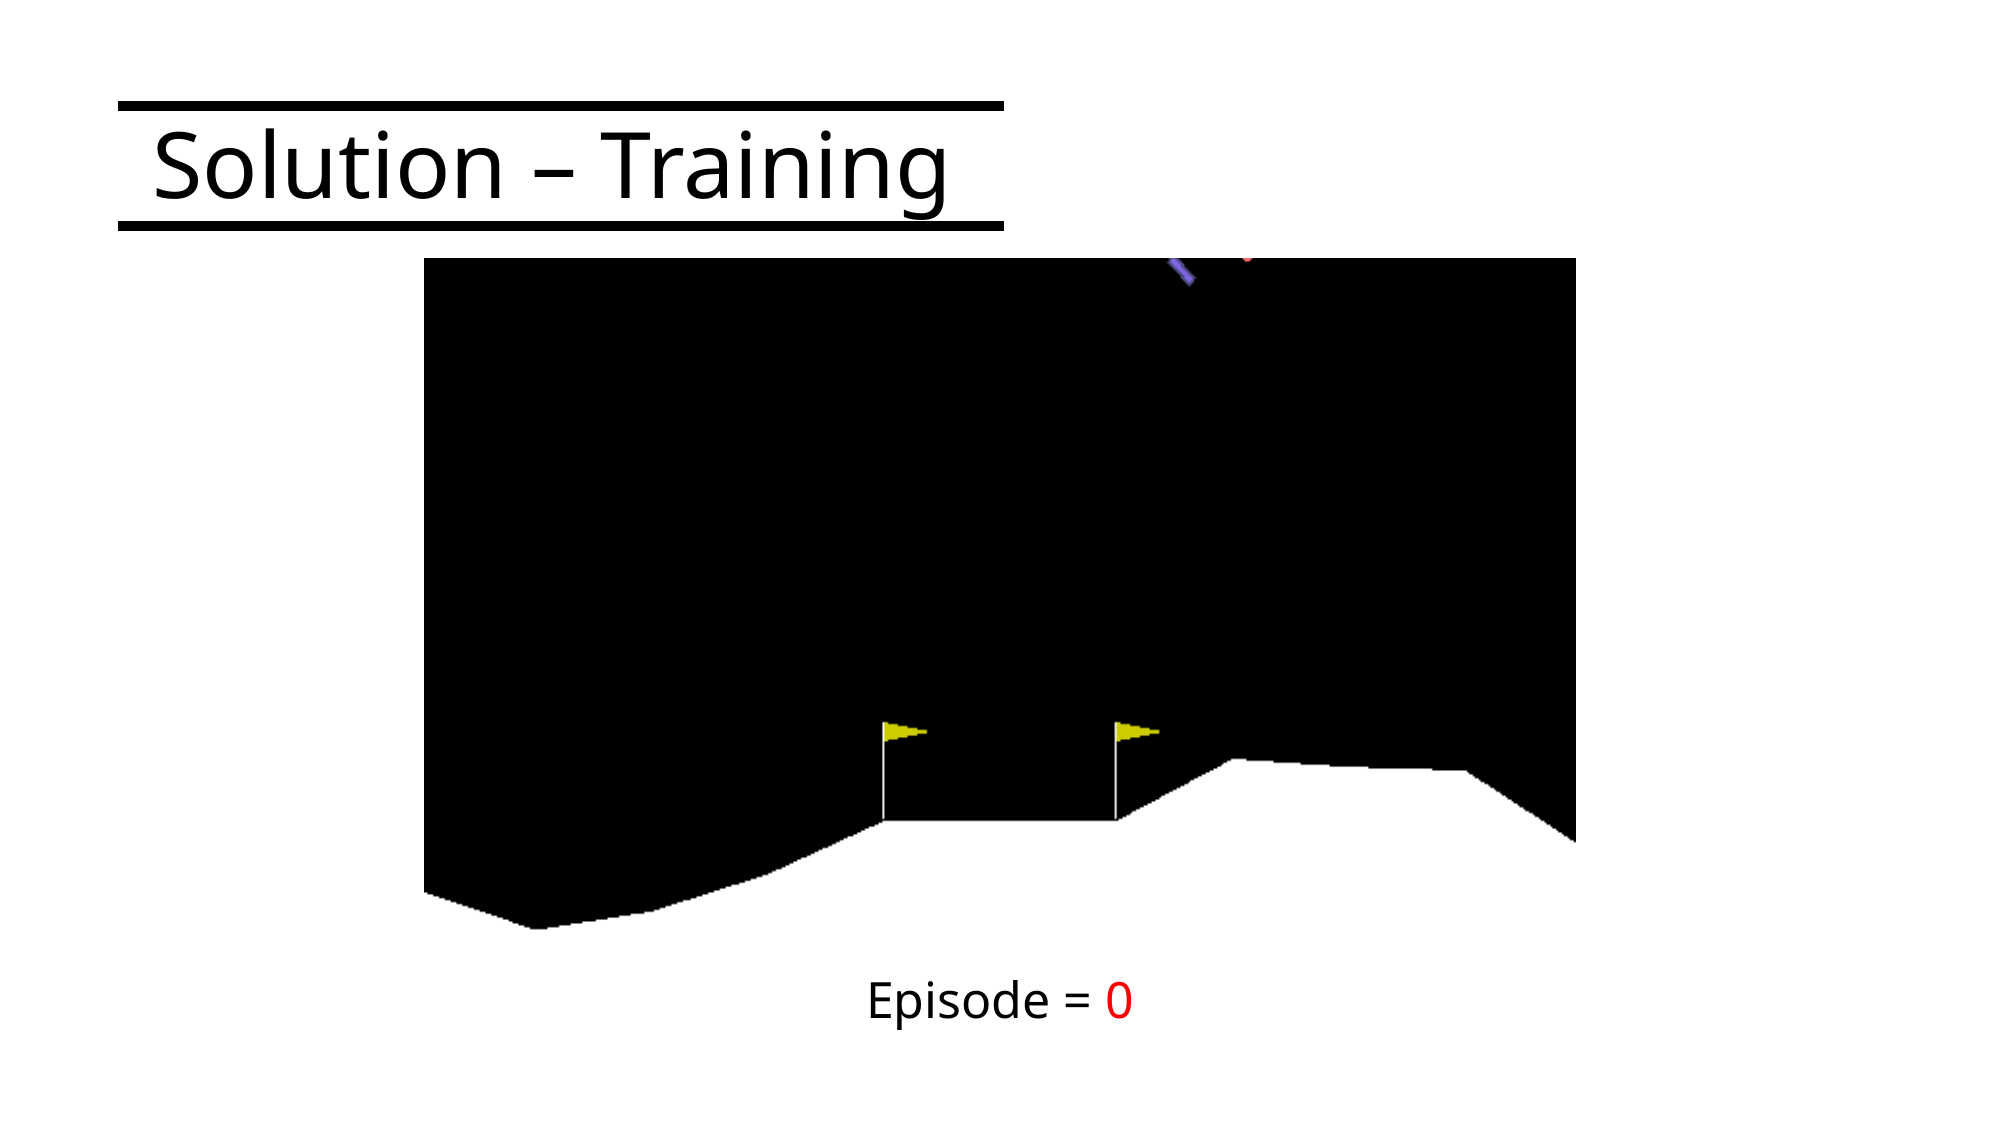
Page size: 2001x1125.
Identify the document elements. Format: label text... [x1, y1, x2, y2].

picture [424, 258, 1576, 1011]
text_box Episode = 0 [726, 1011, 1273, 1036]
title Solution – Training [137, 59, 1863, 278]
